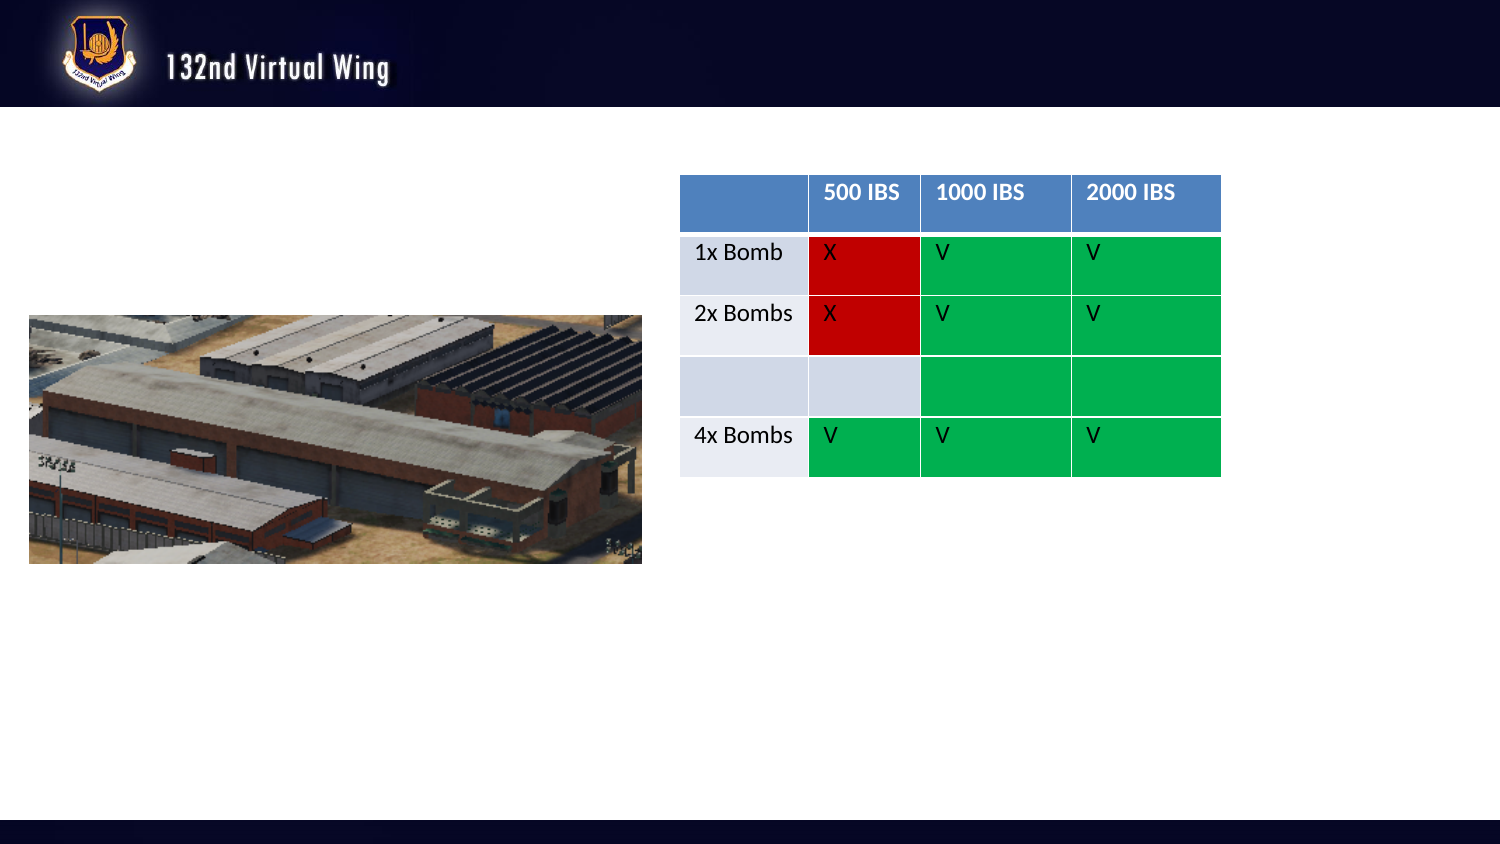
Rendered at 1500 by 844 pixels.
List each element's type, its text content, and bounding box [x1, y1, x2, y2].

table_cell [921, 357, 1071, 416]
picture [29, 315, 643, 564]
table_cell V [1072, 237, 1221, 295]
table_header [680, 175, 808, 232]
table_header 2000 IBS [1072, 175, 1221, 232]
table_cell 4x Bombs [680, 418, 808, 477]
table_cell 1x Bomb [680, 237, 808, 295]
table_cell X [809, 237, 920, 295]
picture [0, 0, 1500, 107]
table_cell [1072, 357, 1221, 416]
table_cell 2x Bombs [680, 296, 808, 355]
table_cell V [921, 296, 1071, 355]
table_cell [680, 357, 808, 416]
table_cell X [809, 296, 920, 355]
table_cell V [809, 418, 920, 477]
table_cell V [1072, 296, 1221, 355]
table_cell [809, 357, 920, 416]
table_cell V [921, 237, 1071, 295]
table_cell V [921, 418, 1071, 477]
table_cell V [1072, 418, 1221, 477]
table_header 500 IBS [809, 175, 920, 232]
table_header 1000 IBS [921, 175, 1071, 232]
picture [0, 820, 1500, 844]
